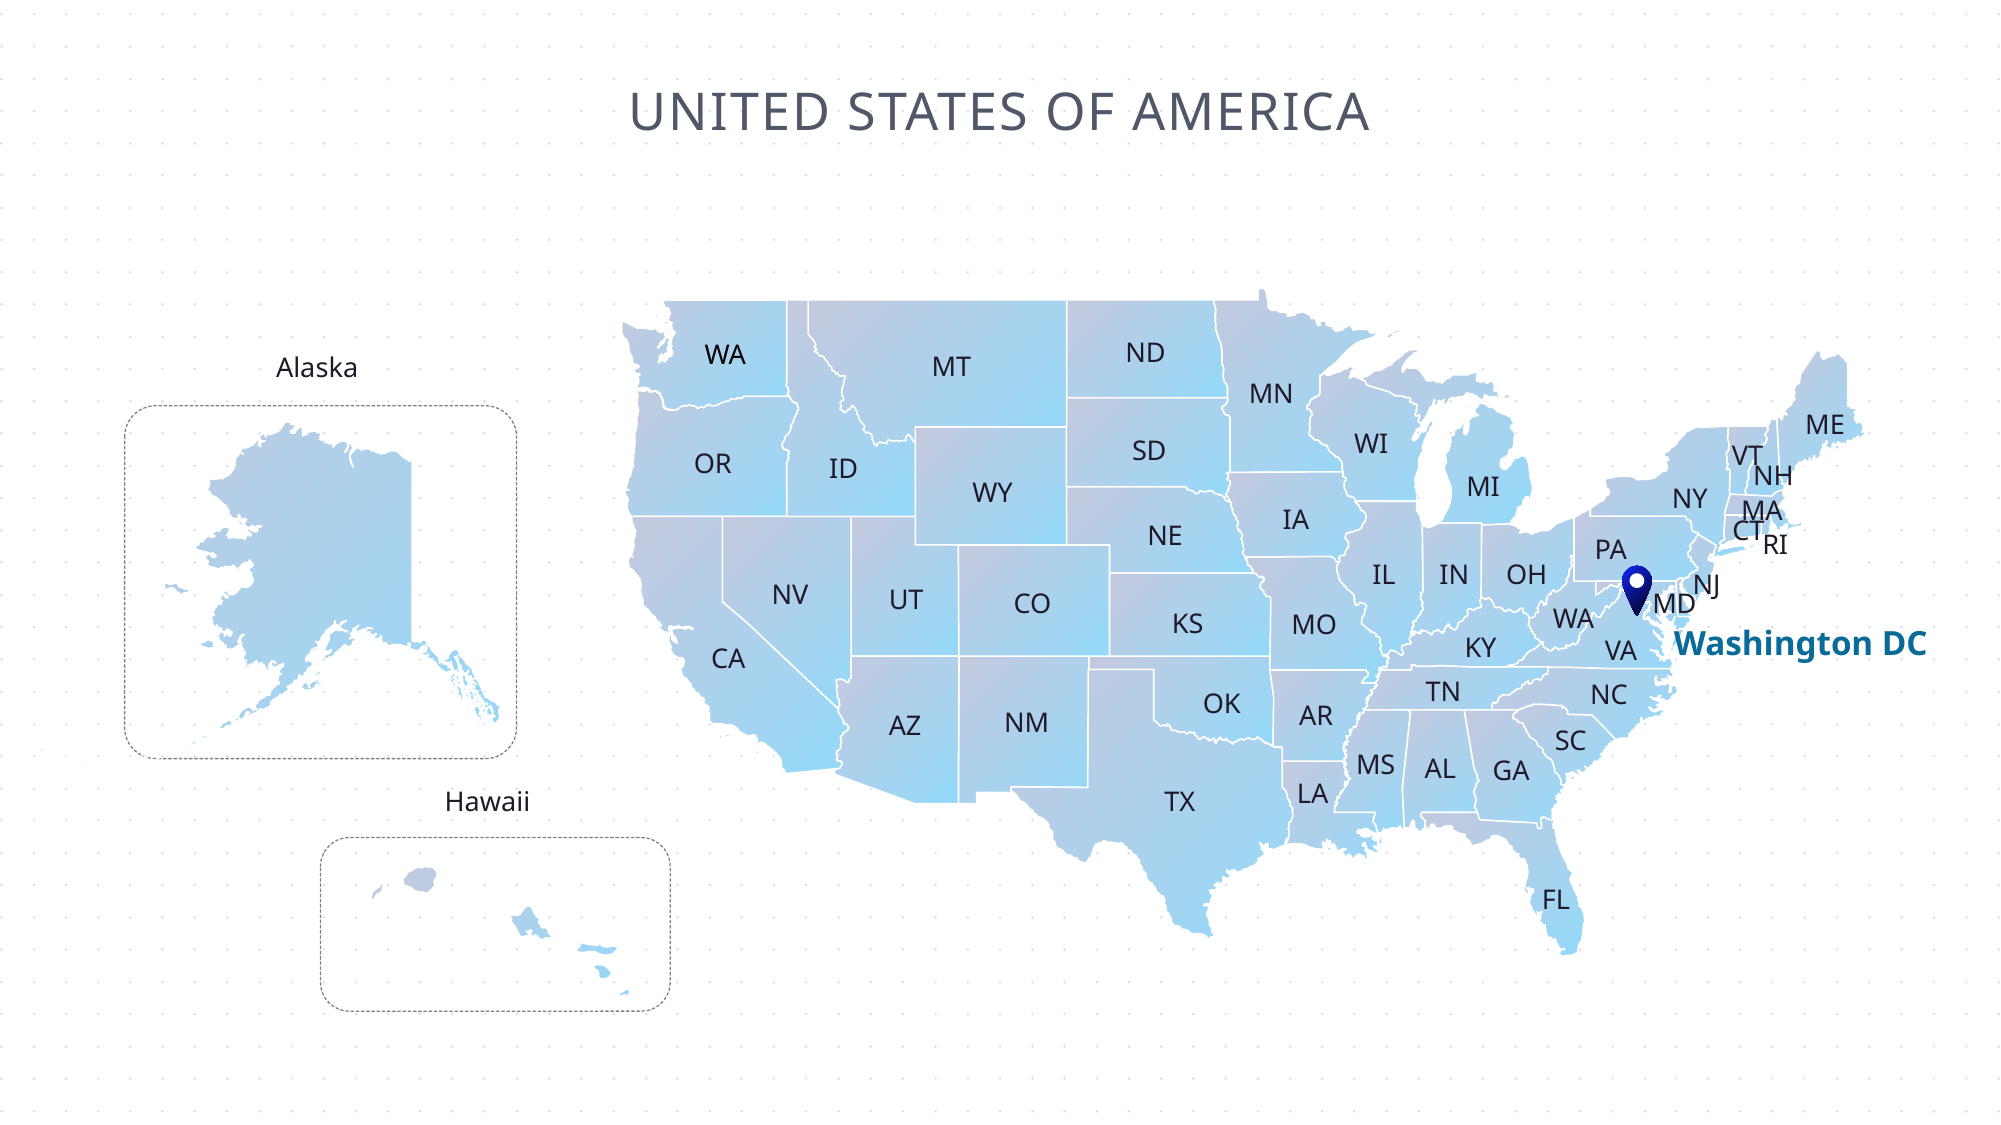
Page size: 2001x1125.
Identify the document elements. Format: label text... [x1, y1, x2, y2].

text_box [37, 286, 1866, 998]
text_box UNITED STATES OF AMERICA [569, 71, 1431, 149]
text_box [1621, 565, 1653, 616]
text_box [272, 334, 1942, 916]
text_box [325, 998, 666, 1012]
